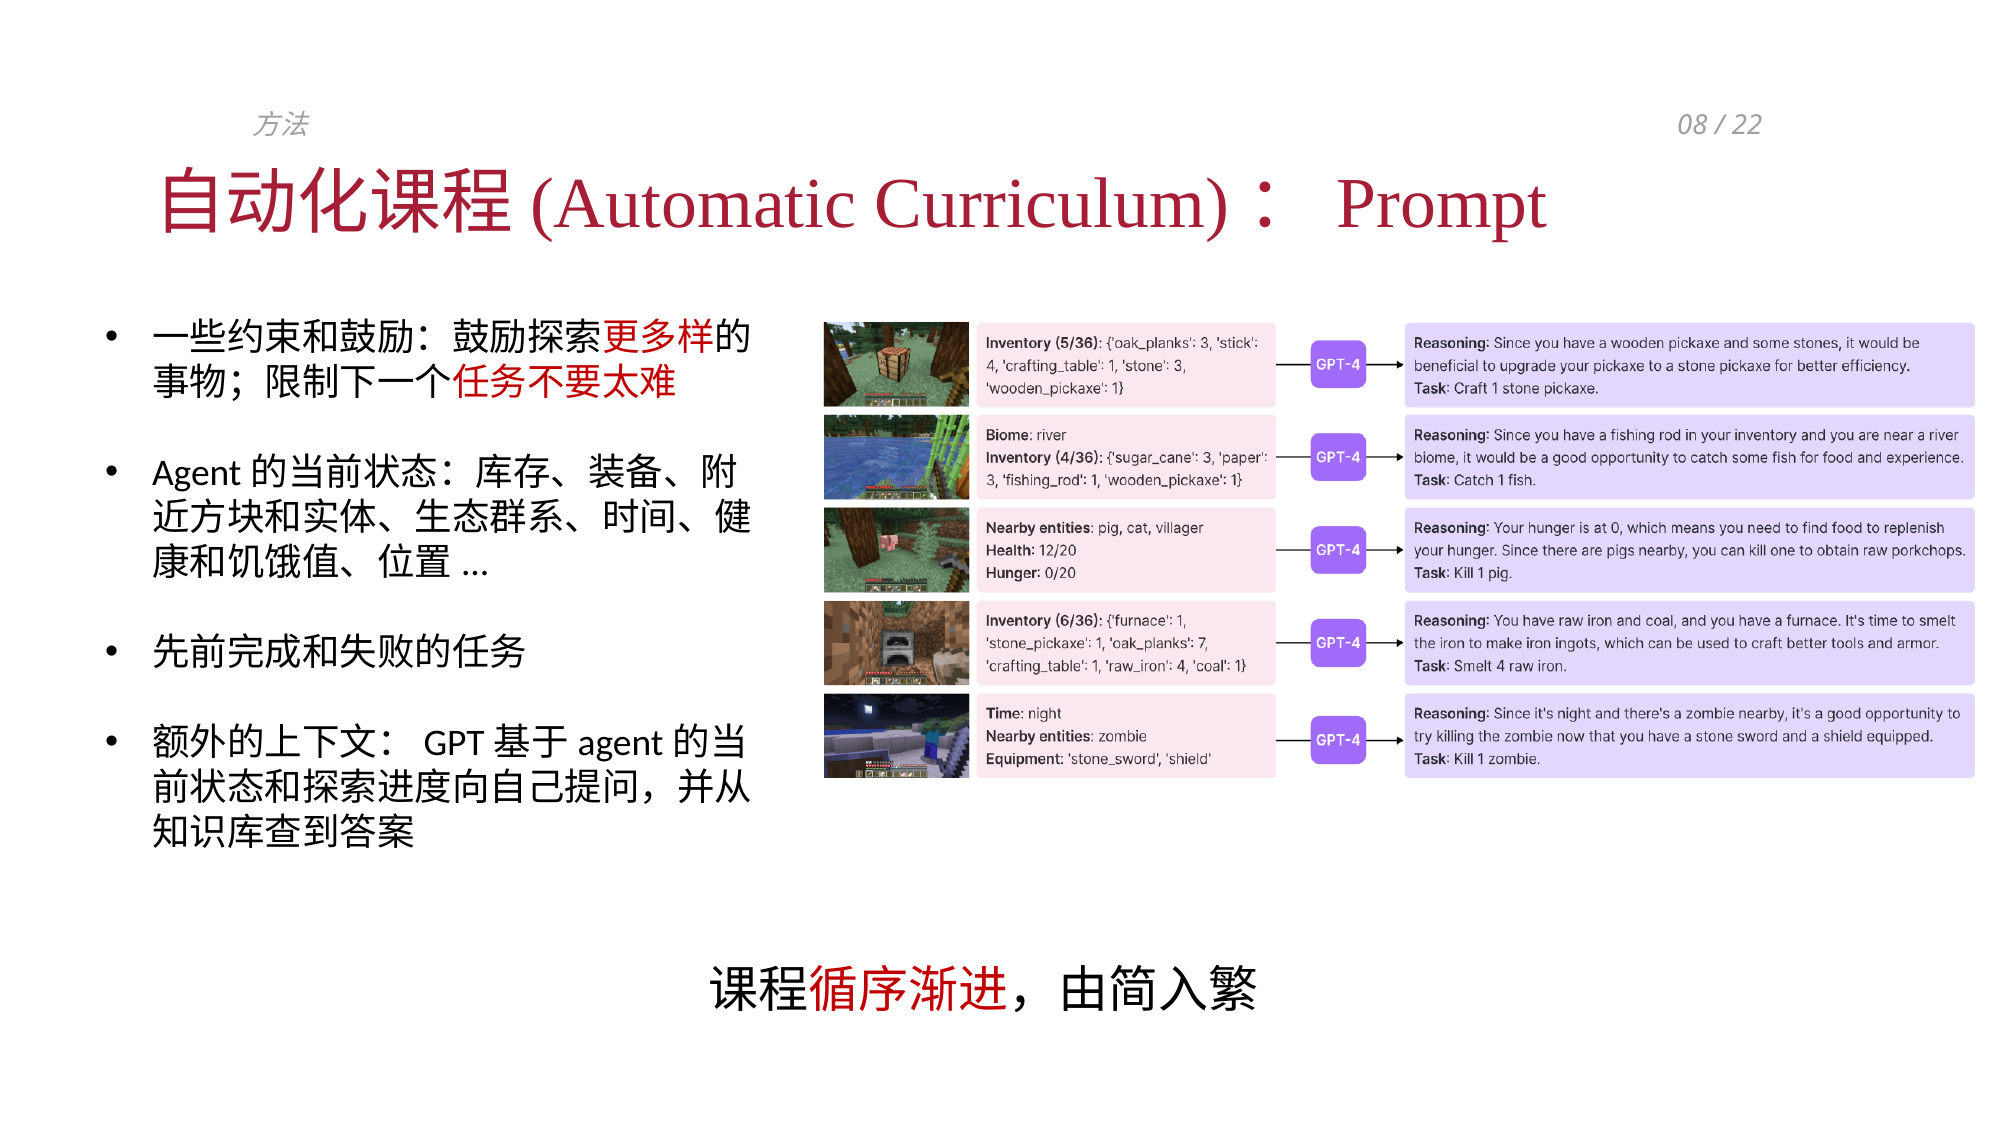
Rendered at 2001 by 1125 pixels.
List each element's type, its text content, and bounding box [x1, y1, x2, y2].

picture [813, 305, 1985, 792]
text_box 08 / 22 [1585, 111, 1777, 147]
text_box 自动化课程(Automatic Curriculum)：Prompt [139, 180, 1670, 250]
text_box 一些约束和鼓励：鼓励探索更多样的事物；限制下一个任务不要太难 Agent的当前状态：库存、装备、附近方块和实体、生态群系、时间、健康和饥饿值、位置... 先前完成和失败的任务 额外的上下文：GPT基于agent的当前状态和探索进度向自己提问，并从知识库查到答案 [90, 305, 777, 960]
text_box 方法 [237, 111, 713, 147]
text_box 课程循序渐进，由简入繁 [693, 949, 1728, 1025]
